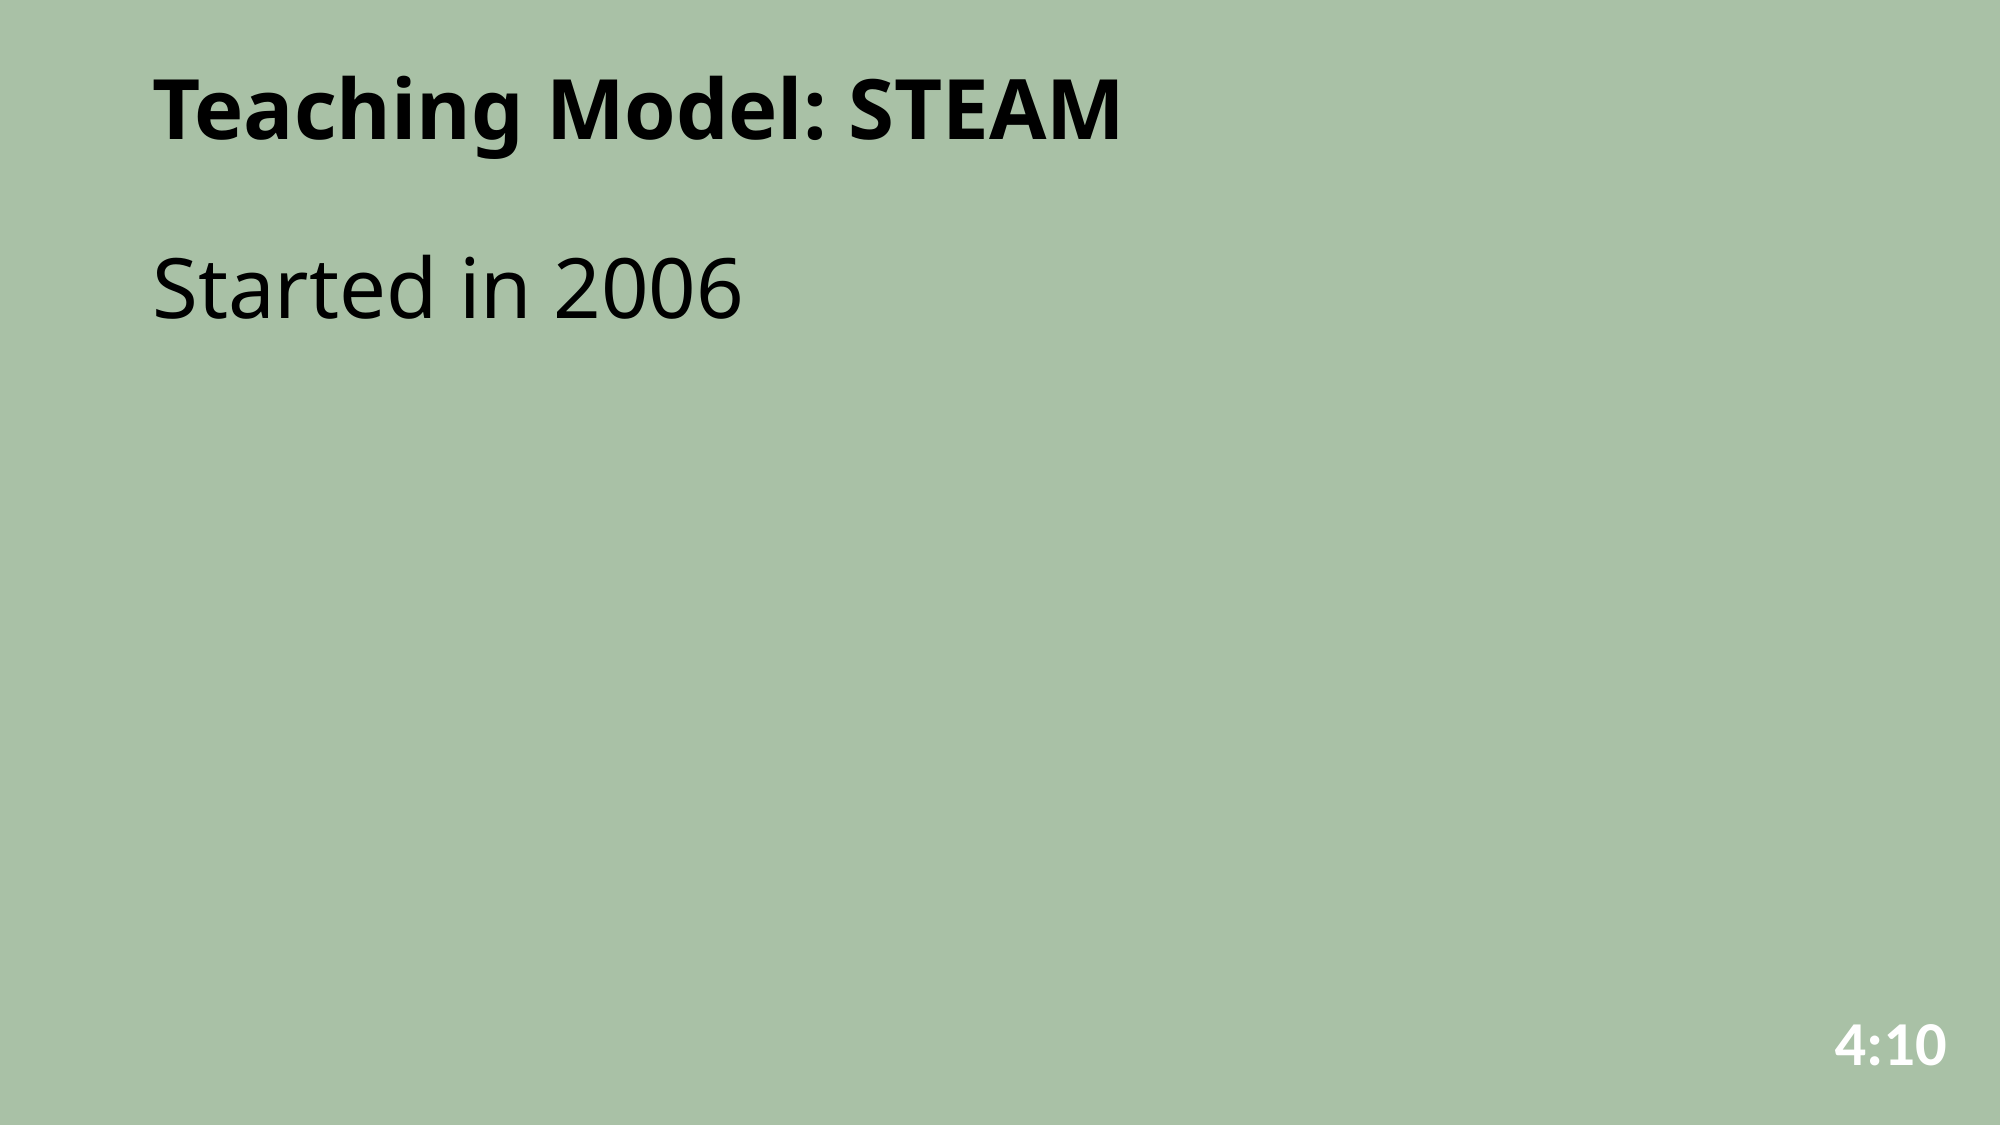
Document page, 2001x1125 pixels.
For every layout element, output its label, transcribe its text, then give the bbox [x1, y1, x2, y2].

title Teaching Model: STEAM Started in 2006 [137, 59, 1863, 1059]
text_box 4:10 [1688, 995, 1962, 1086]
